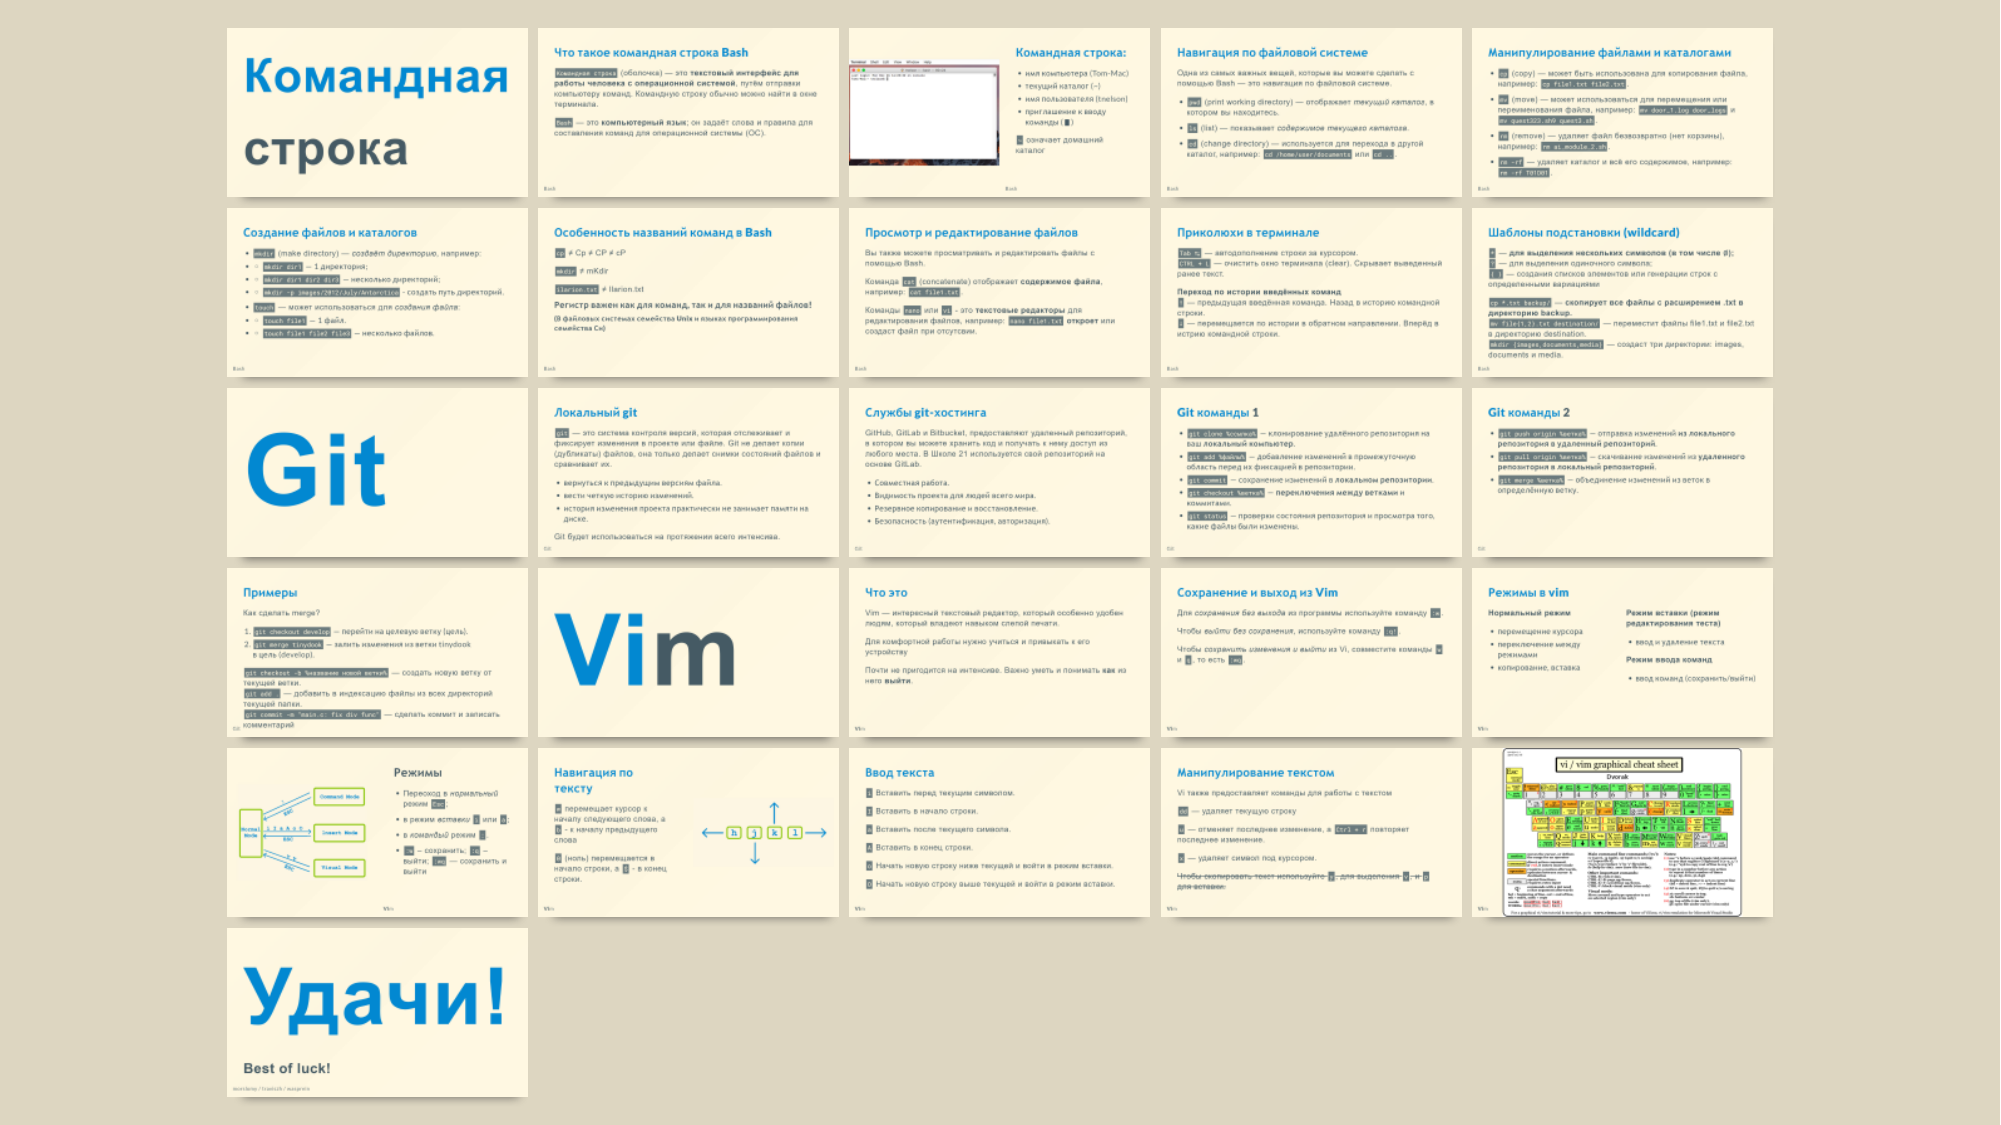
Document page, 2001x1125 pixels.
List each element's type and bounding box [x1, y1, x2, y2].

picture [1472, 568, 1773, 737]
picture [849, 28, 1150, 197]
picture [538, 748, 839, 917]
picture [1472, 388, 1773, 557]
picture [1472, 748, 1773, 917]
picture [1161, 748, 1462, 917]
picture [227, 748, 528, 917]
picture [1161, 208, 1462, 377]
picture [849, 208, 1150, 377]
picture [227, 928, 528, 1097]
picture [849, 748, 1150, 917]
picture [1161, 568, 1462, 737]
picture [1472, 28, 1773, 197]
picture [1472, 208, 1773, 377]
picture [1161, 388, 1462, 557]
picture [227, 208, 528, 377]
picture [227, 28, 528, 197]
picture [227, 388, 528, 557]
picture [538, 208, 839, 377]
picture [849, 568, 1150, 737]
picture [538, 28, 839, 197]
picture [849, 388, 1150, 557]
picture [1161, 28, 1462, 197]
picture [538, 388, 839, 557]
picture [538, 568, 839, 737]
picture [227, 568, 528, 737]
